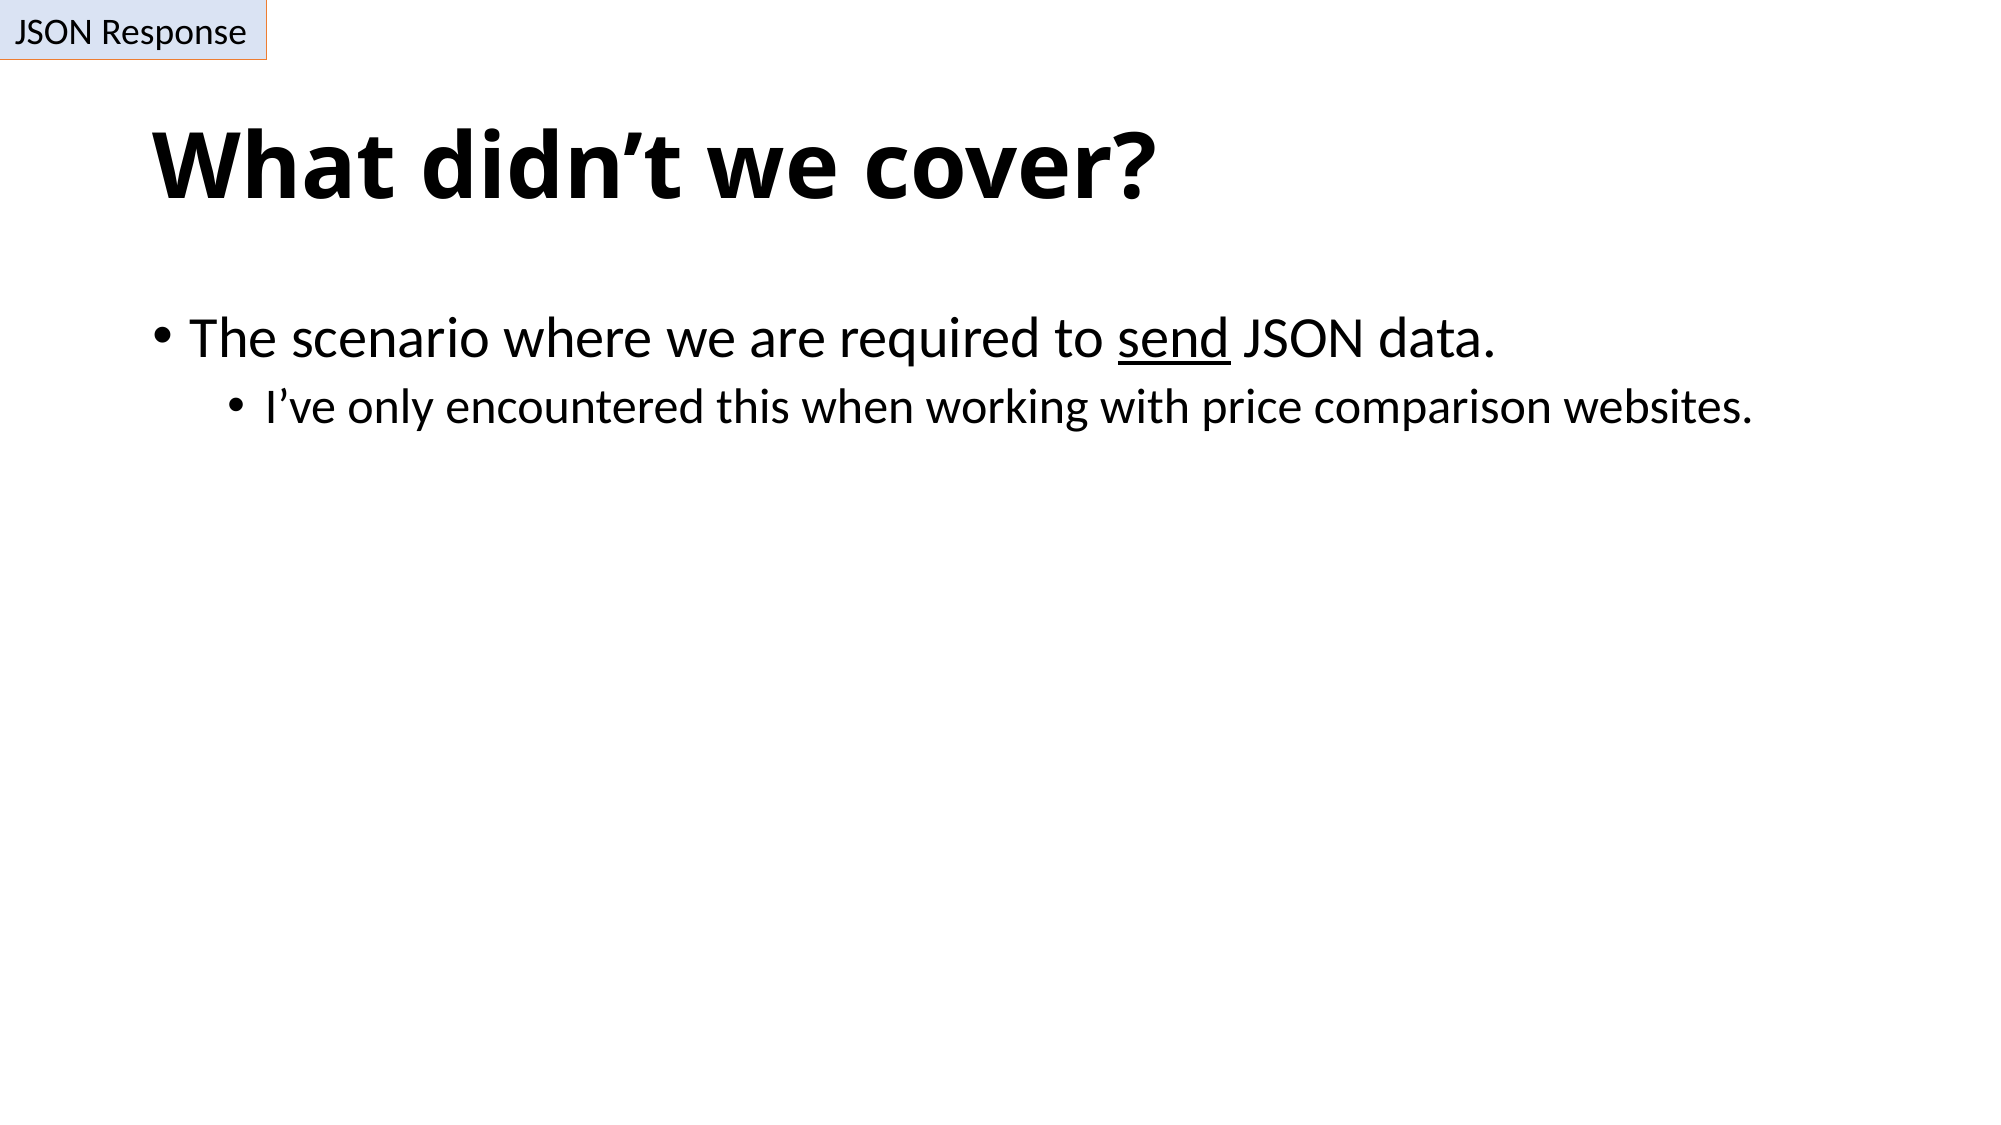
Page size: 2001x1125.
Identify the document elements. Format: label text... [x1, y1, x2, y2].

text_box JSON Response [0, 0, 267, 60]
list The scenario where we are required to send JSON data. I’ve only encountered this when working with price comparison websites. [137, 299, 1863, 1014]
title What didn’t we cover? [137, 59, 1863, 278]
